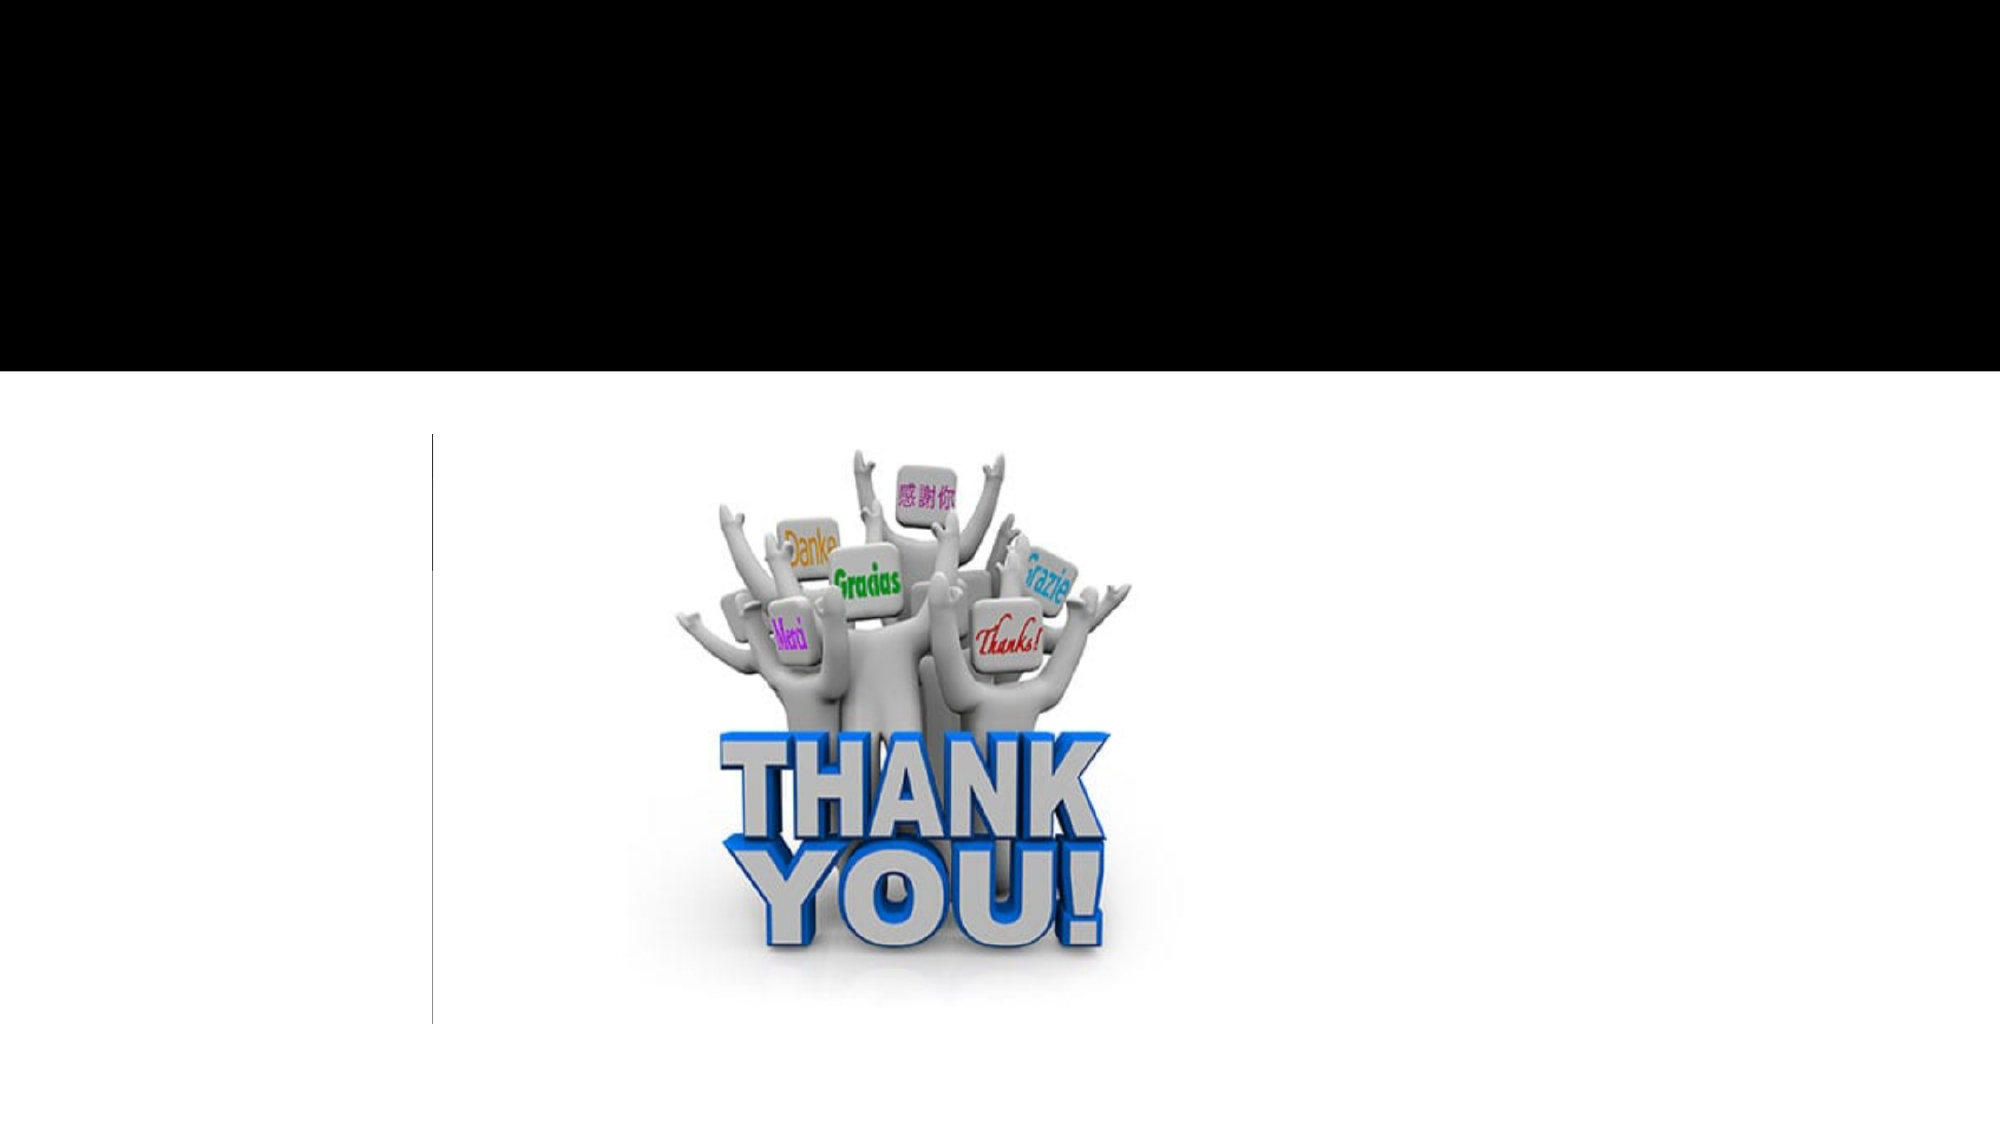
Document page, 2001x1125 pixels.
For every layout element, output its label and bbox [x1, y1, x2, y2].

list [432, 434, 1392, 1024]
